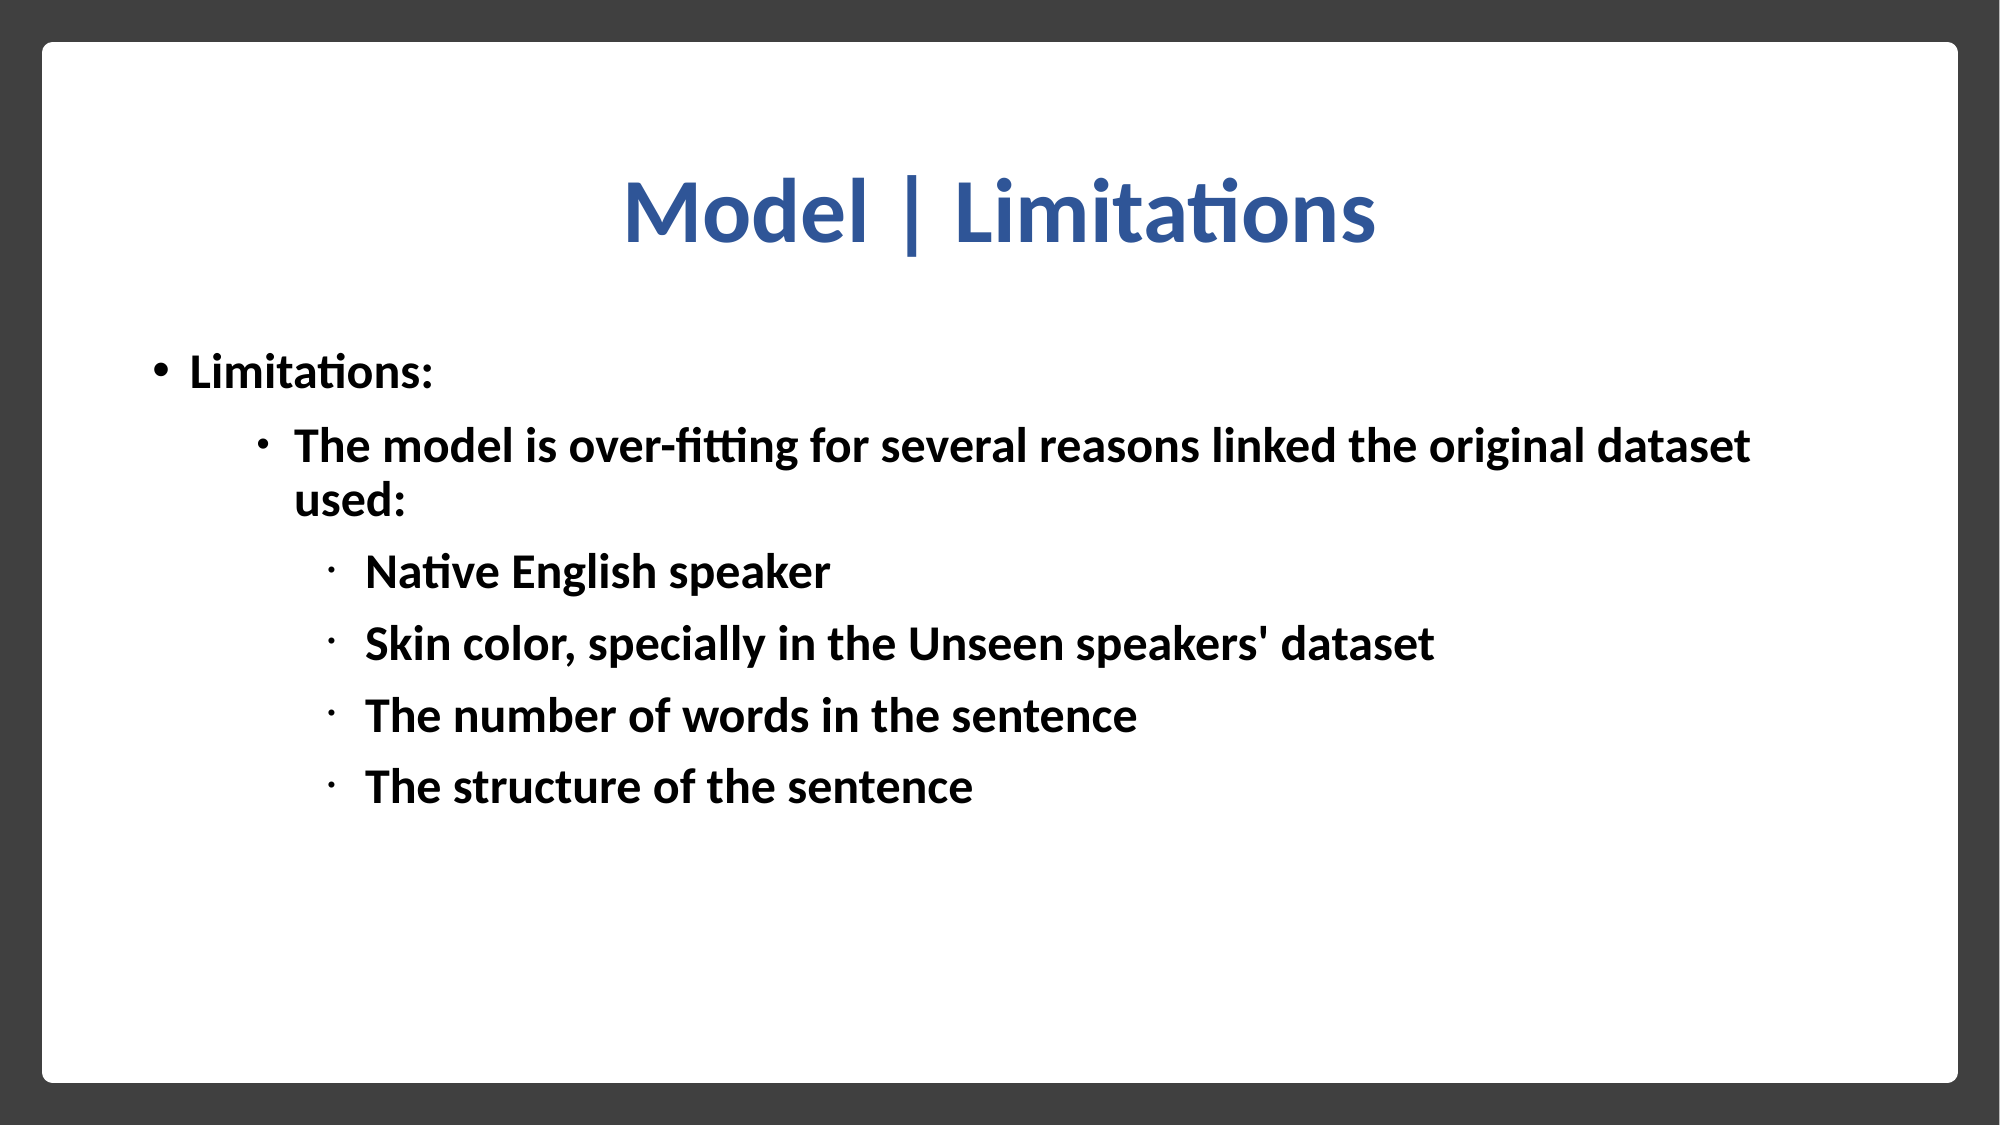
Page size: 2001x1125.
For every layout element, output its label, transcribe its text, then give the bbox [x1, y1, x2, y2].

text_box [51, 50, 1949, 1074]
text_box Limitations: The model is over-fitting for several reasons linked the original dataset used: Native English speaker Skin color, specially in the Unseen speakers' dataset The number of words in the sentence The structure of the sentence [137, 337, 1863, 973]
text_box Model | Limitations [137, 103, 1863, 321]
text_box [0, 0, 2000, 1125]
